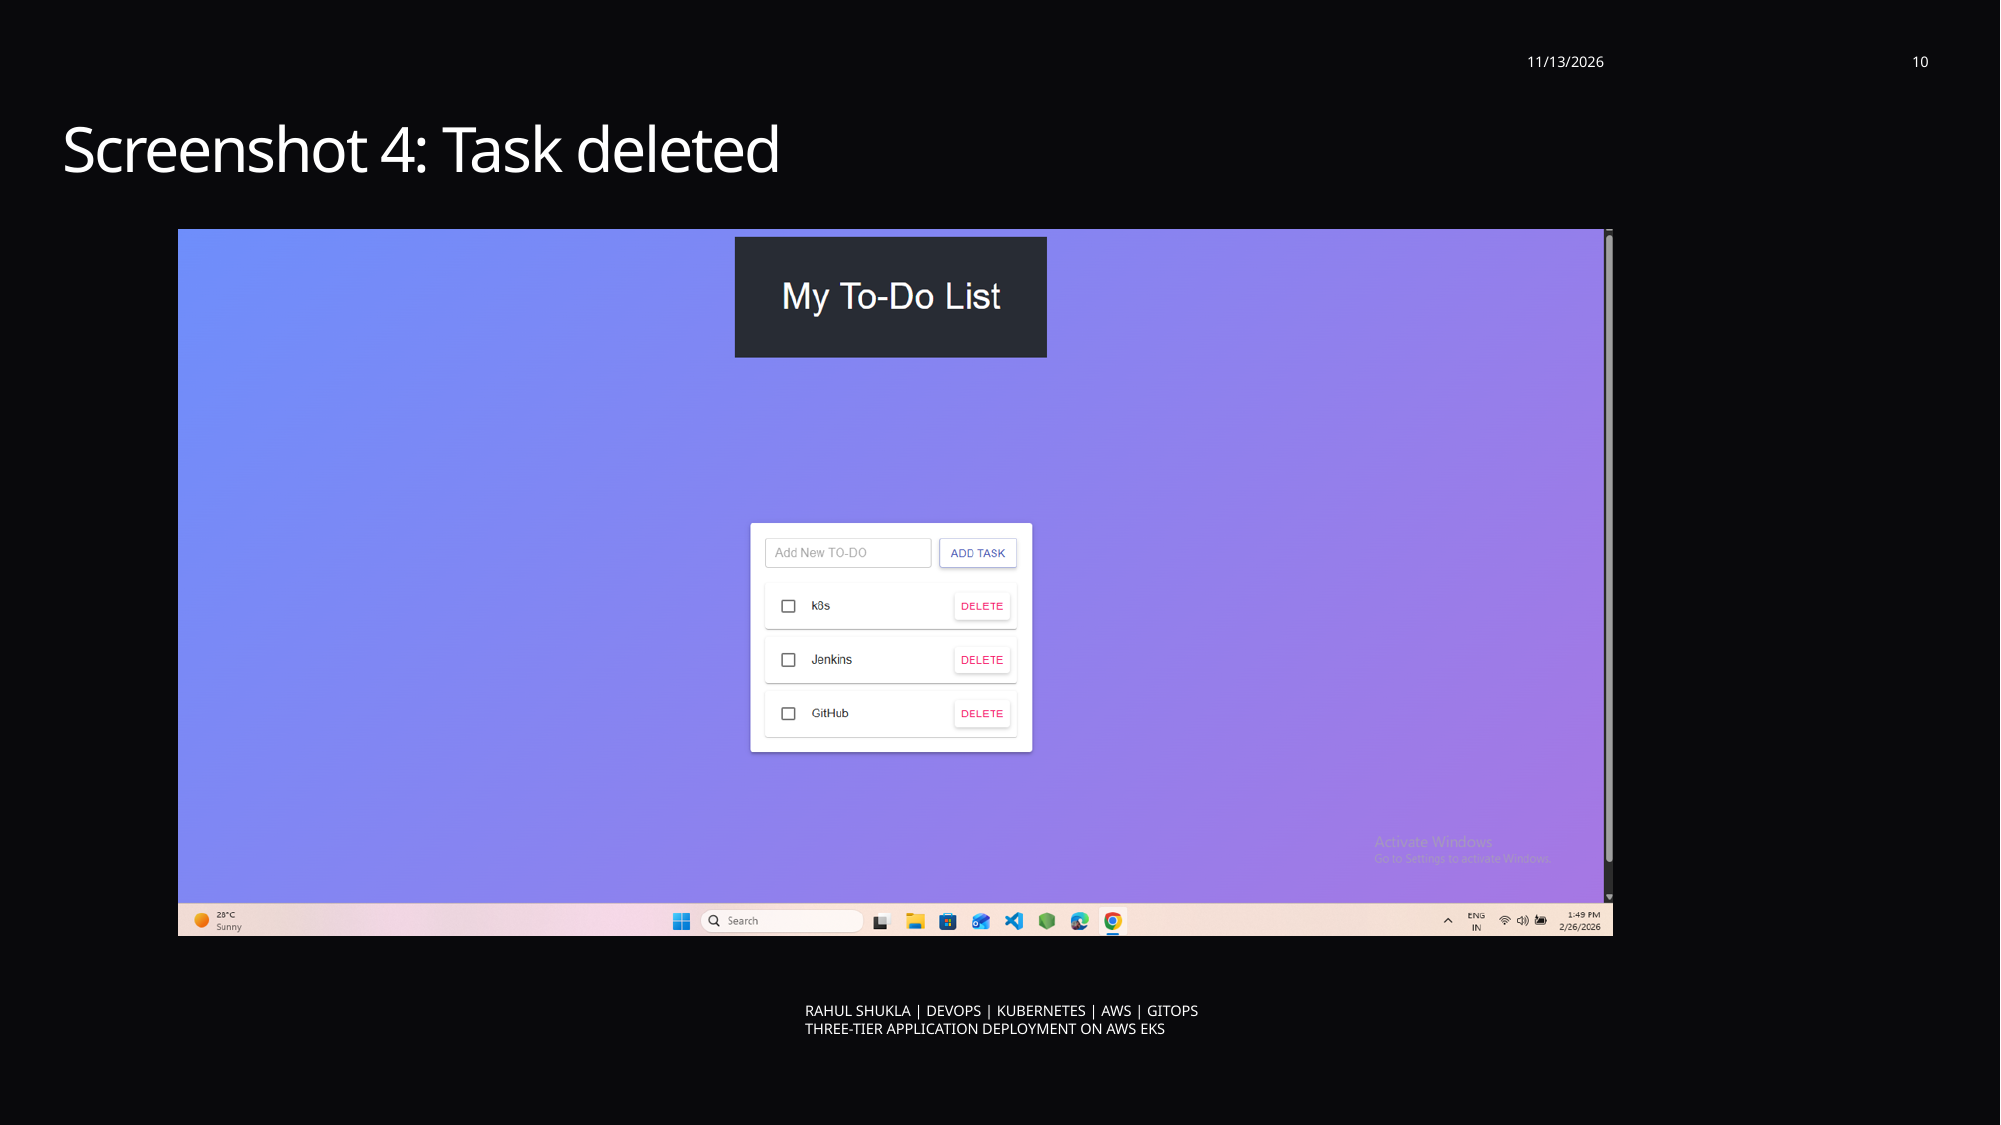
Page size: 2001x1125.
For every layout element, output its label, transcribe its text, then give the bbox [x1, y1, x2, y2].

slide_number 10 [1852, 35, 1944, 91]
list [178, 229, 1613, 936]
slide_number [1512, 35, 1756, 91]
title Screenshot 4: Task deleted [47, 114, 1679, 258]
footer Rahul Shukla | DevOps | Kubernetes | AWS | GitOps Three-Tier Application Deployment on AWS EKS [790, 1009, 1238, 1065]
